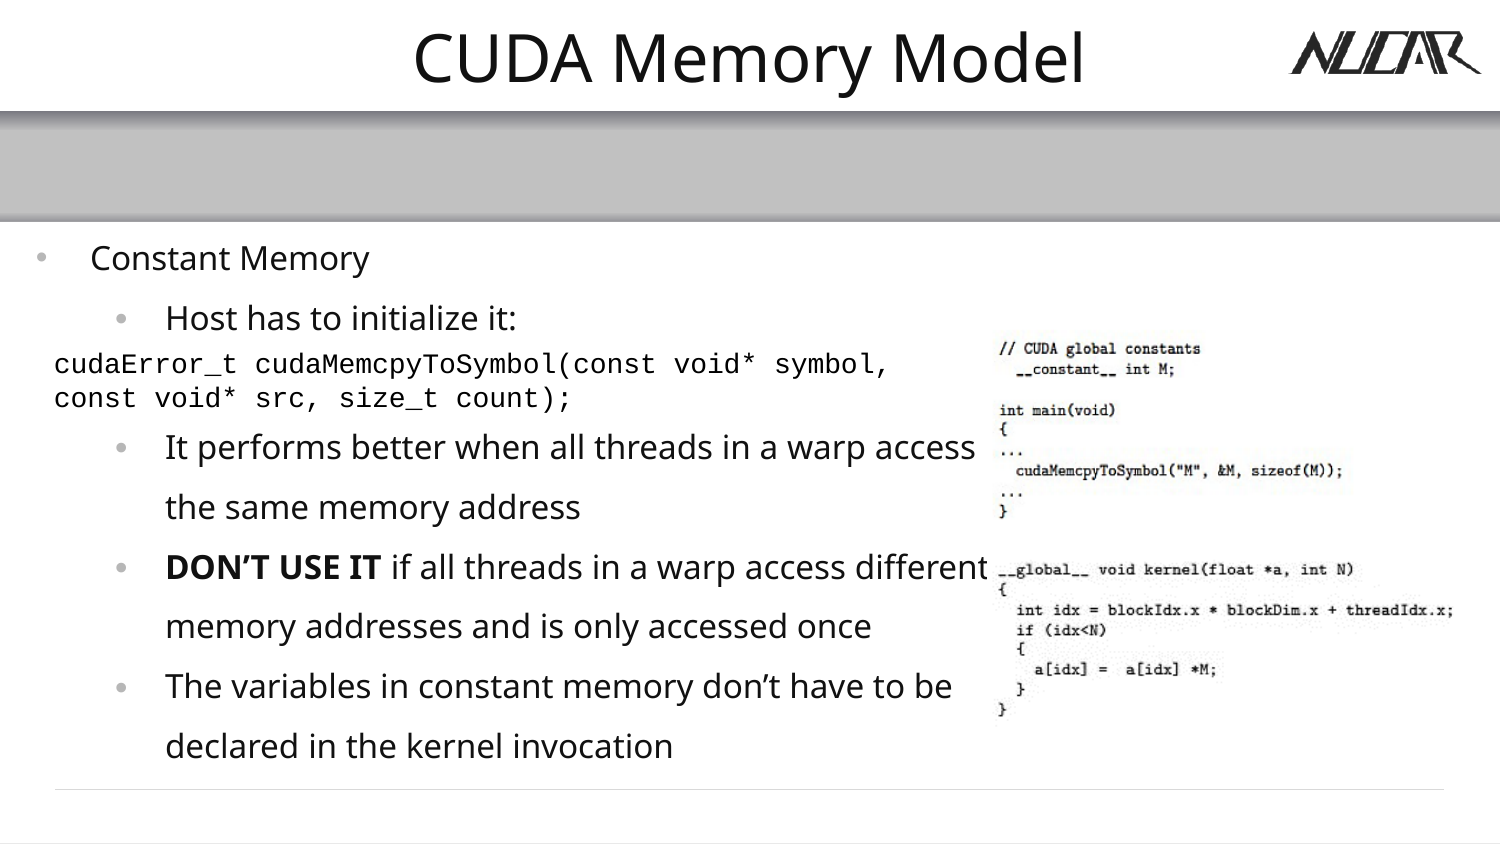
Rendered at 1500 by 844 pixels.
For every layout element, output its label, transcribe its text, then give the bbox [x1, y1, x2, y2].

picture [987, 328, 1358, 551]
text_box cudaError_t cudaMemcpyToSymbol(const void* symbol, const void* src, size_t count); [39, 338, 949, 421]
list Constant Memory Host has to initialize it: It performs better when all threads in a warp access the same memory address DON’T USE IT if all threads in a warp access different memory addresses and is only accessed once The variables in constant memory don’t have to be declared in the kernel invocation [0, 221, 1024, 735]
picture [987, 553, 1465, 734]
title CUDA Memory Model [97, 0, 1403, 111]
